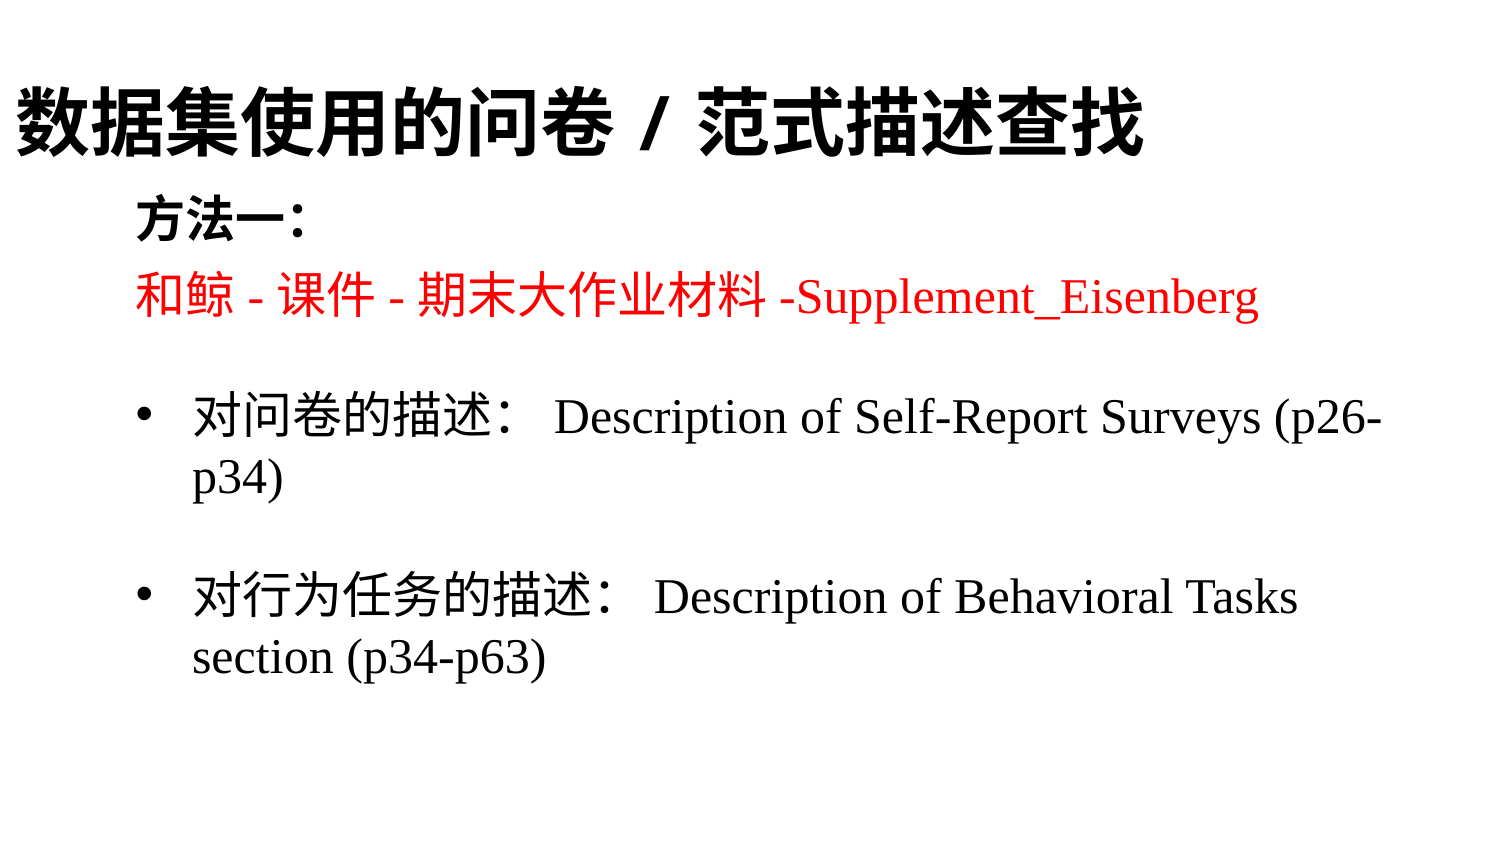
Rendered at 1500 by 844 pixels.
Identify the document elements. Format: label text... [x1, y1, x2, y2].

text_box 方法一： [120, 180, 871, 256]
title 数据集使用的问卷/范式描述查找 [0, 44, 1294, 208]
text_box 和鲸-课件-期末大作业材料-Supplement_Eisenberg 对问卷的描述：Description of Self-Report Surveys (p26-p34) 对行为任务的描述：Description of Behavioral Tasks section (p34-p63) [120, 256, 1436, 751]
